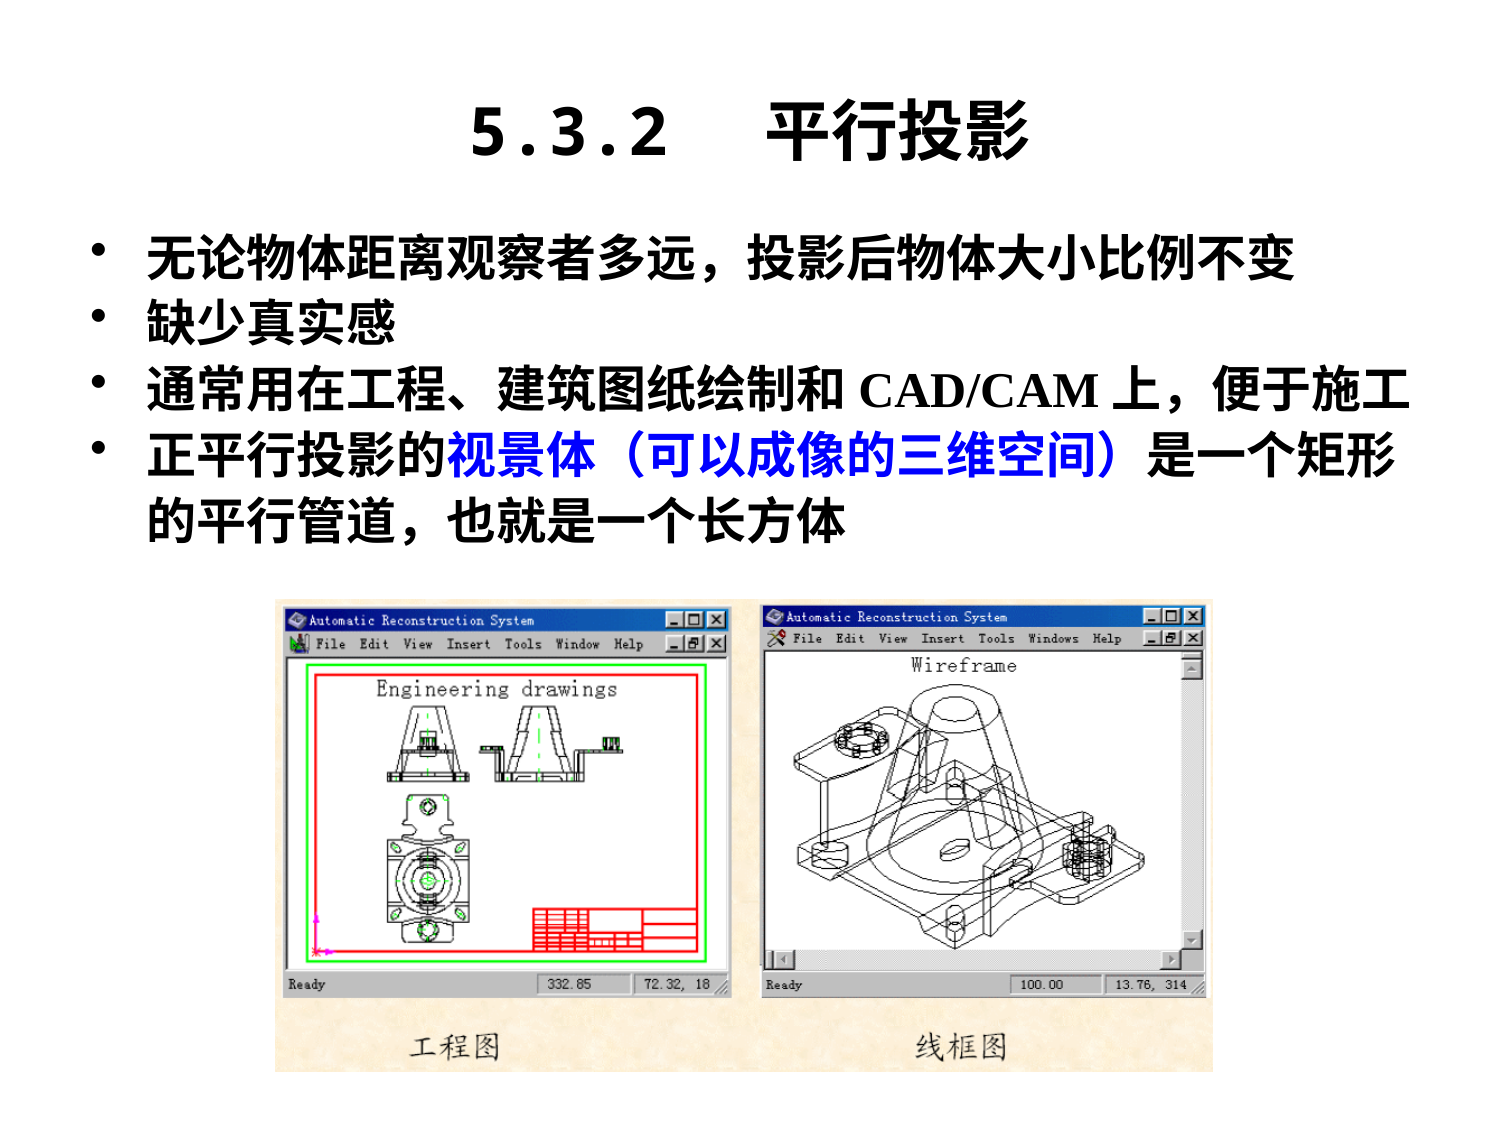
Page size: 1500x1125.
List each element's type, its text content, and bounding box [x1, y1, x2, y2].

list 无论物体距离观察者多远，投影后物体大小比例不变 缺少真实感 通常用在工程、建筑图纸绘制和CAD/CAM上，便于施工 正平行投影的视景体（可以成像的三维空间）是一个矩形的平行管道，也就是一个长方体 [74, 212, 1451, 993]
title 5.3.2 平行投影 [74, 44, 1426, 212]
picture [274, 599, 1213, 1072]
